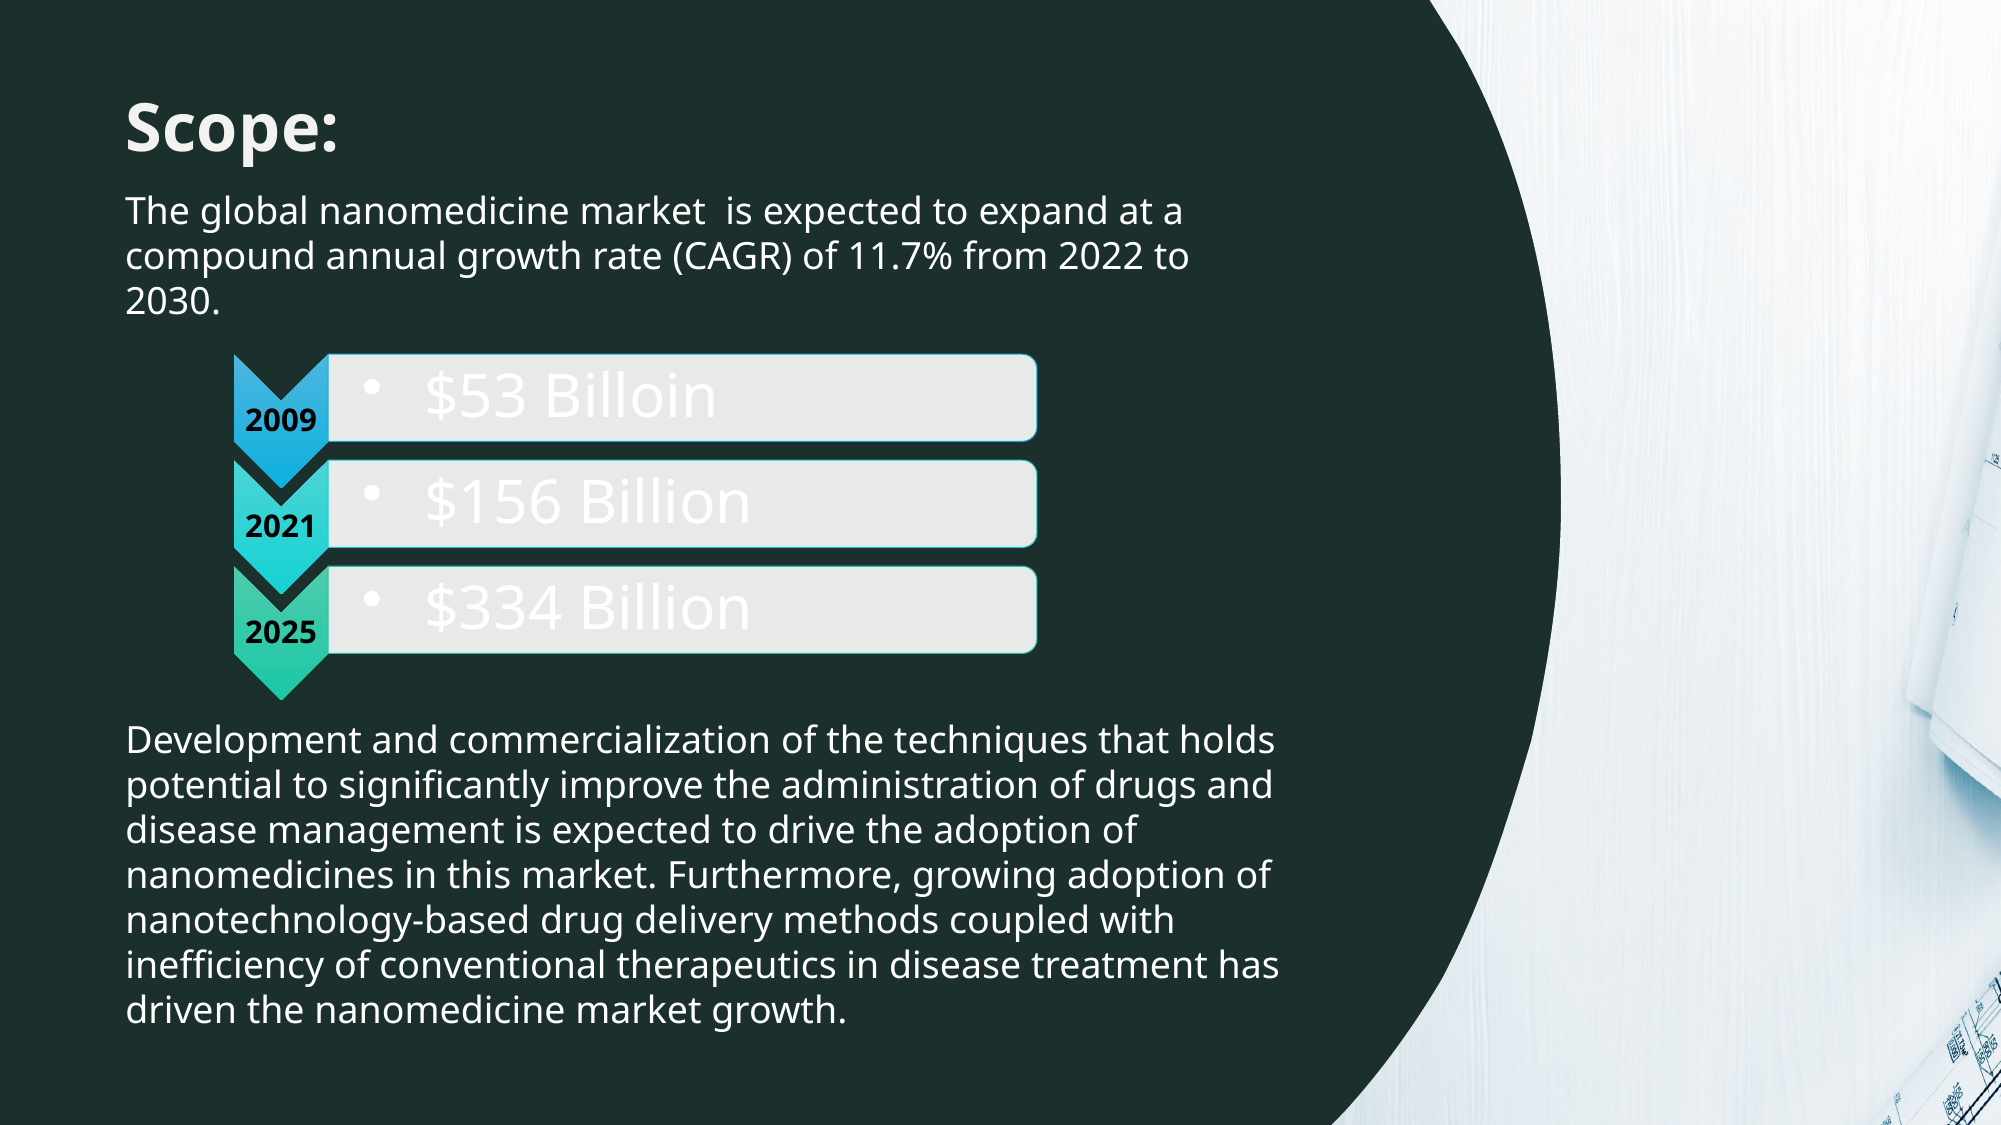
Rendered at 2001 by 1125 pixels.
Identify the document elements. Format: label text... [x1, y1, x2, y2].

text_box [0, 0, 1331, 1125]
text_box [234, 354, 1037, 701]
picture [1331, 0, 2001, 1125]
text_box Development and commercialization of the techniques that holds potential to significantly improve the administration of drugs and disease management is expected to drive the adoption of nanomedicines in this market. Furthermore, growing adoption of nanotechnology-based drug delivery methods coupled with inefficiency of conventional therapeutics in disease treatment has driven the nanomedicine market growth.​ [110, 709, 1331, 1039]
text_box The global nanomedicine market is expected to expand at a compound annual growth rate (CAGR) of 11.7% from 2022 to 2030. [110, 179, 1255, 330]
list Scope: [89, 68, 909, 596]
